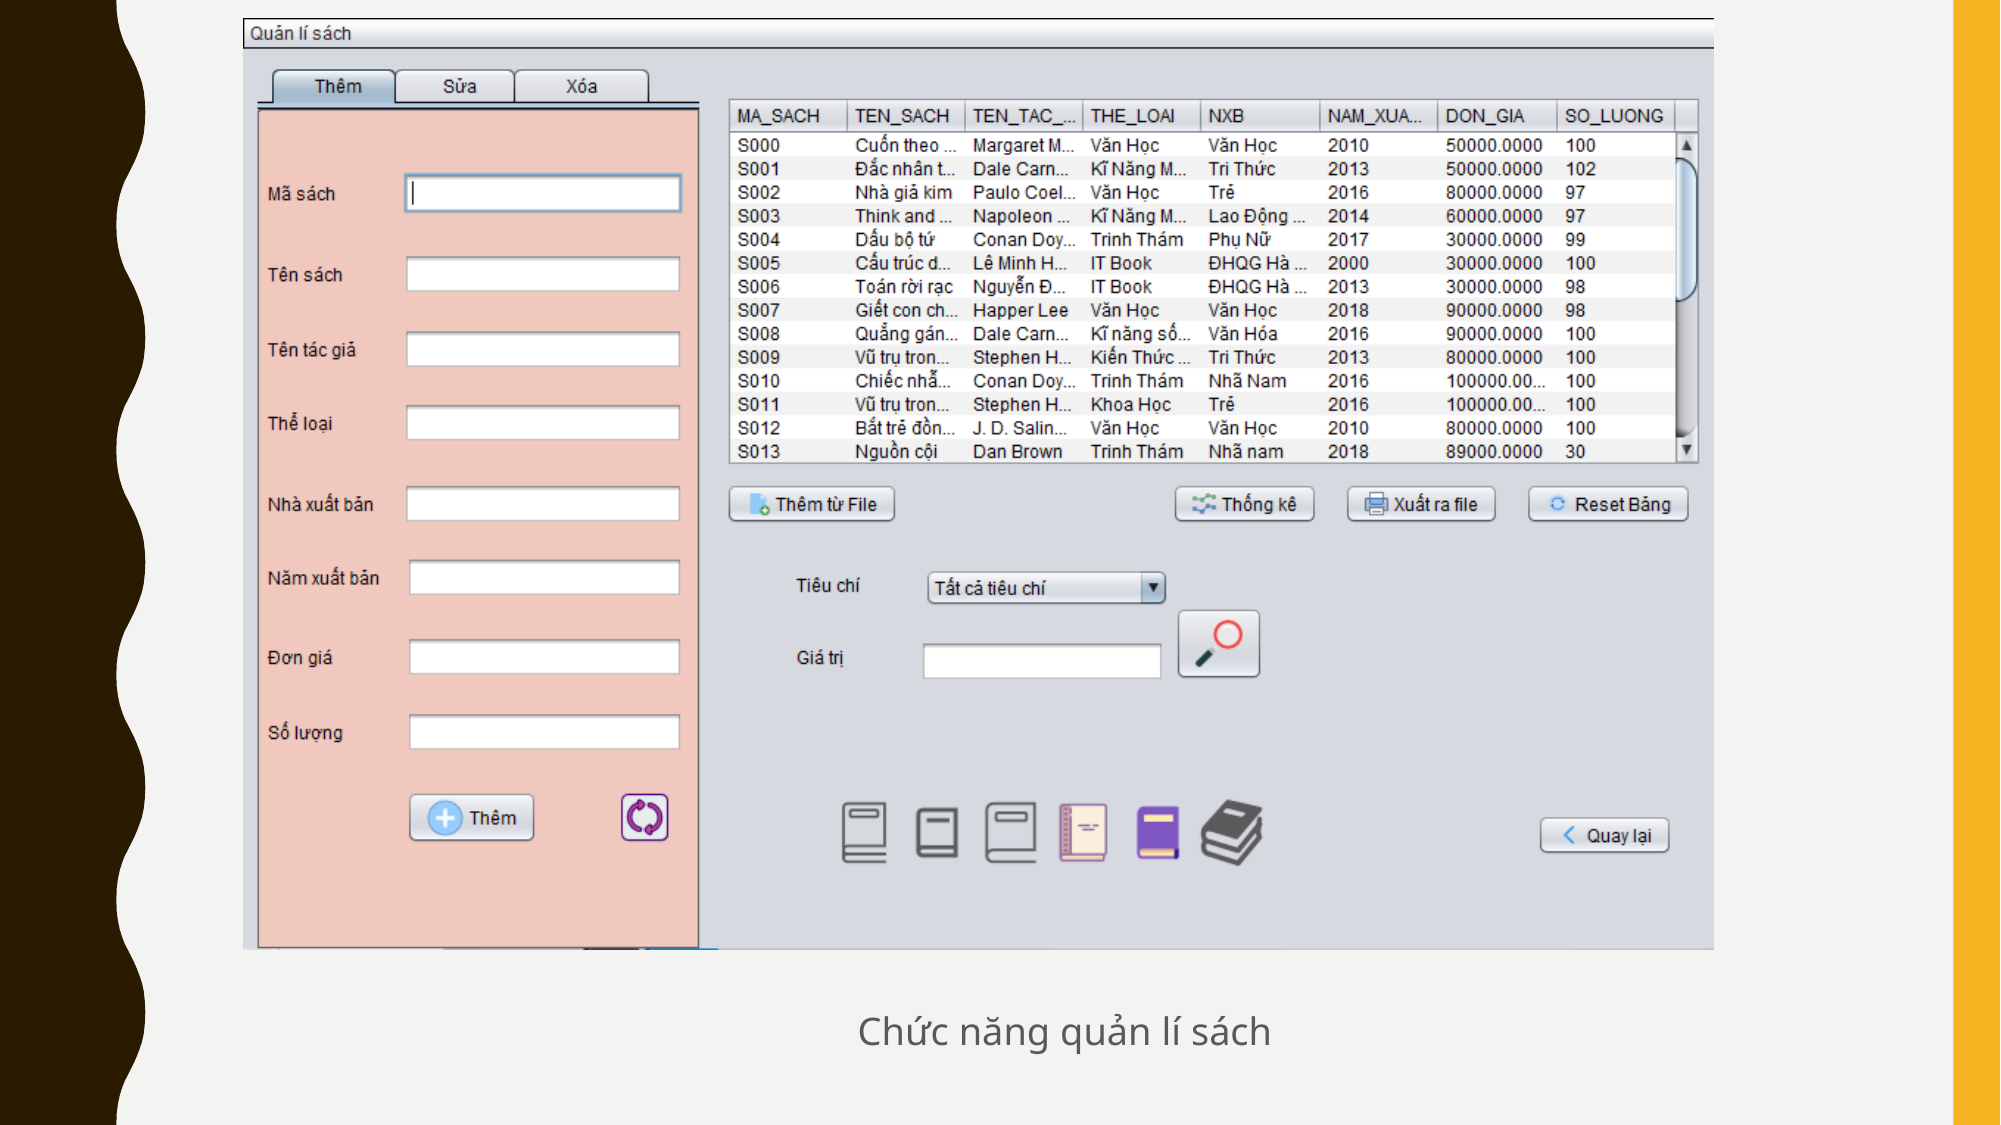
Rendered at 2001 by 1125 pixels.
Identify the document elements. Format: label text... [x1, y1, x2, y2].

list Chức năng quản lí sách [243, 995, 1887, 1061]
picture [243, 18, 1714, 950]
